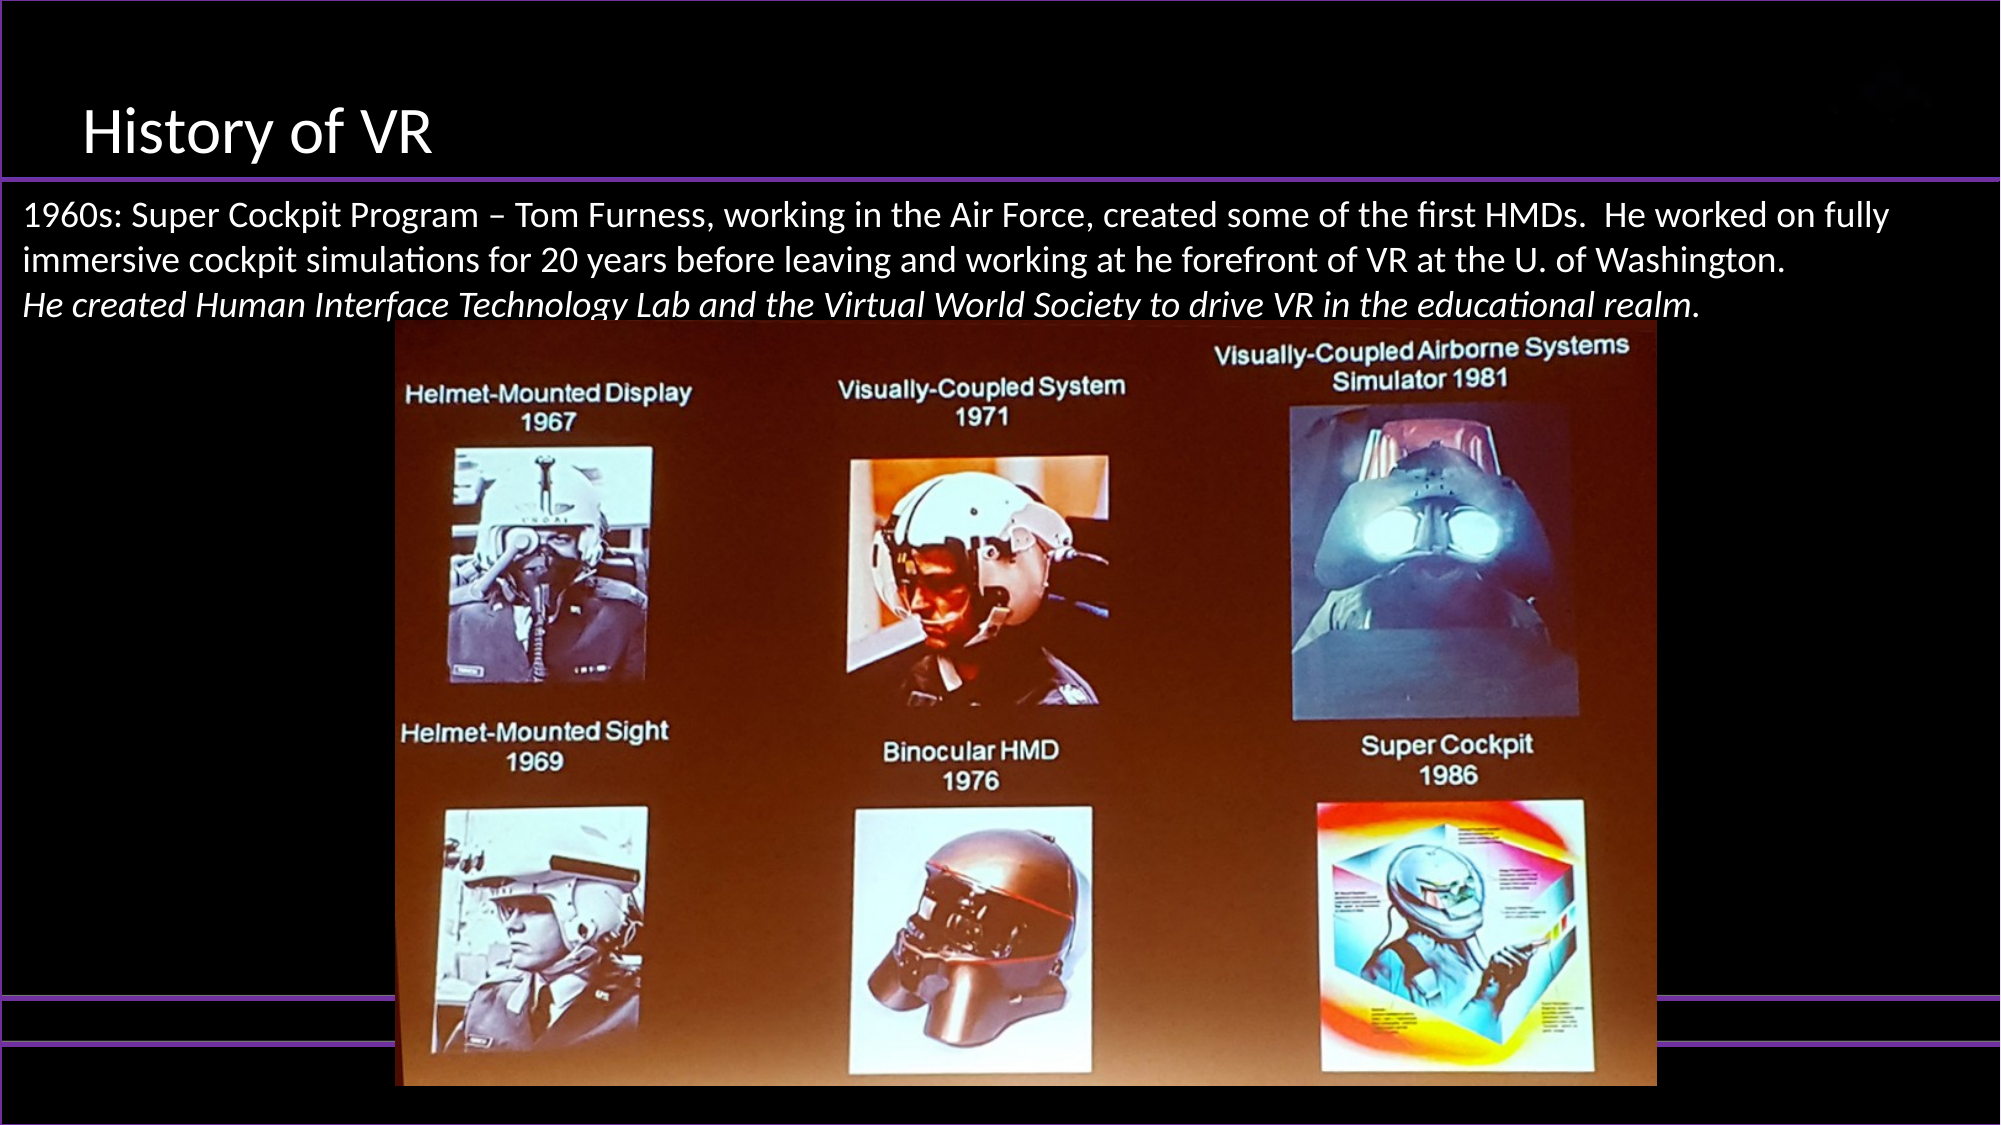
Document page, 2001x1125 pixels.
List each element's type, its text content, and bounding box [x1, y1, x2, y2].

text_box History of VR [67, 39, 1814, 175]
picture [0, 0, 2001, 1125]
text_box 1960s: Super Cockpit Program – Tom Furness, working in the Air Force, created some of the first HMDs. He worked on fully immersive cockpit simulations for 20 years before leaving and working at he forefront of VR at the U. of Washington. He created Human Interface Technology Lab and the Virtual World Society to drive VR in the educational realm. [7, 182, 1993, 333]
